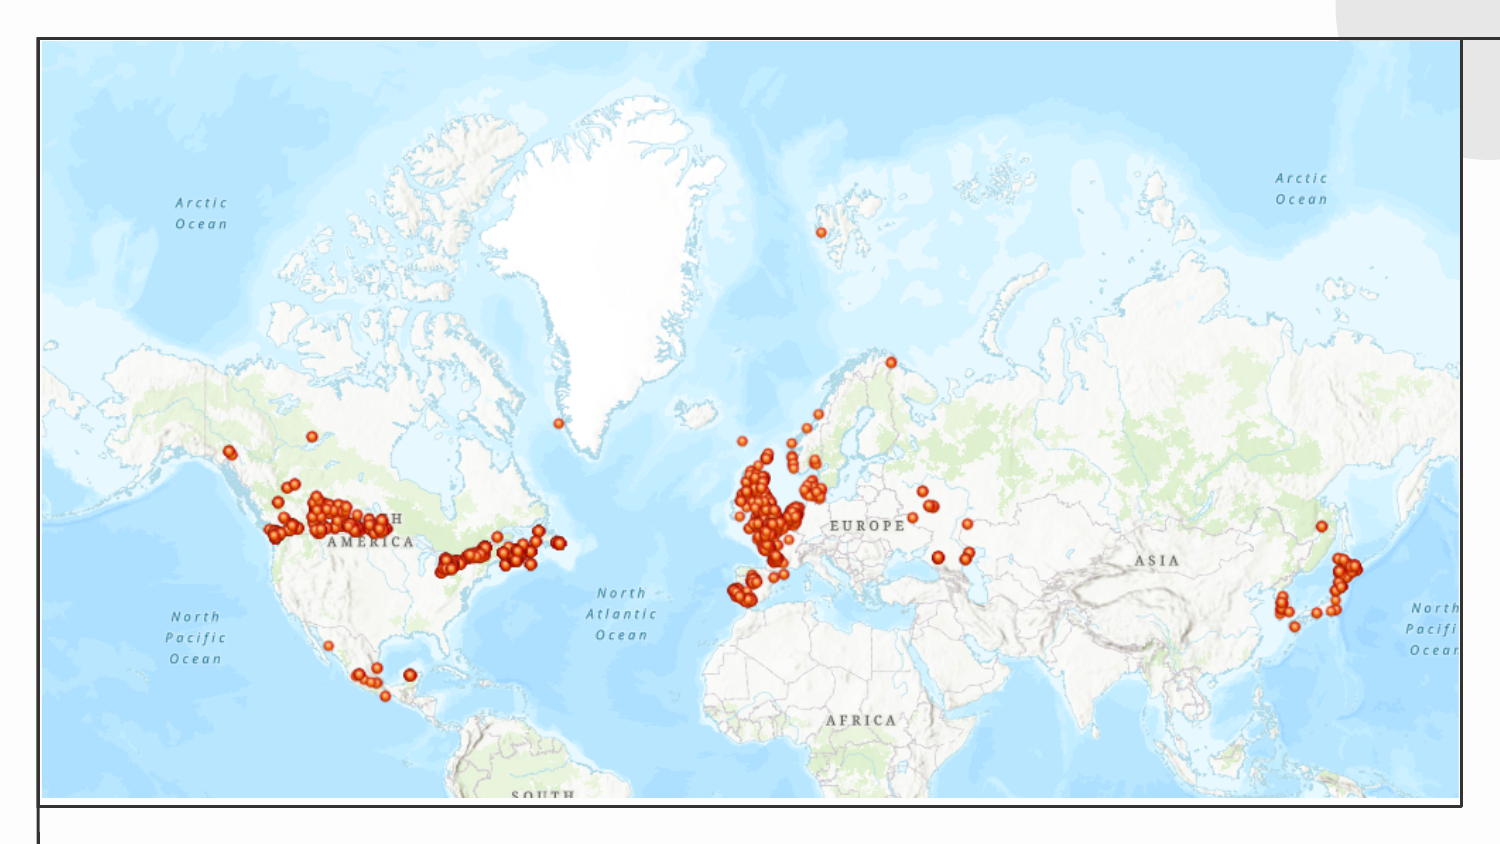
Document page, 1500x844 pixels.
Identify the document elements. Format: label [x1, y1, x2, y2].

picture [41, 41, 1461, 799]
